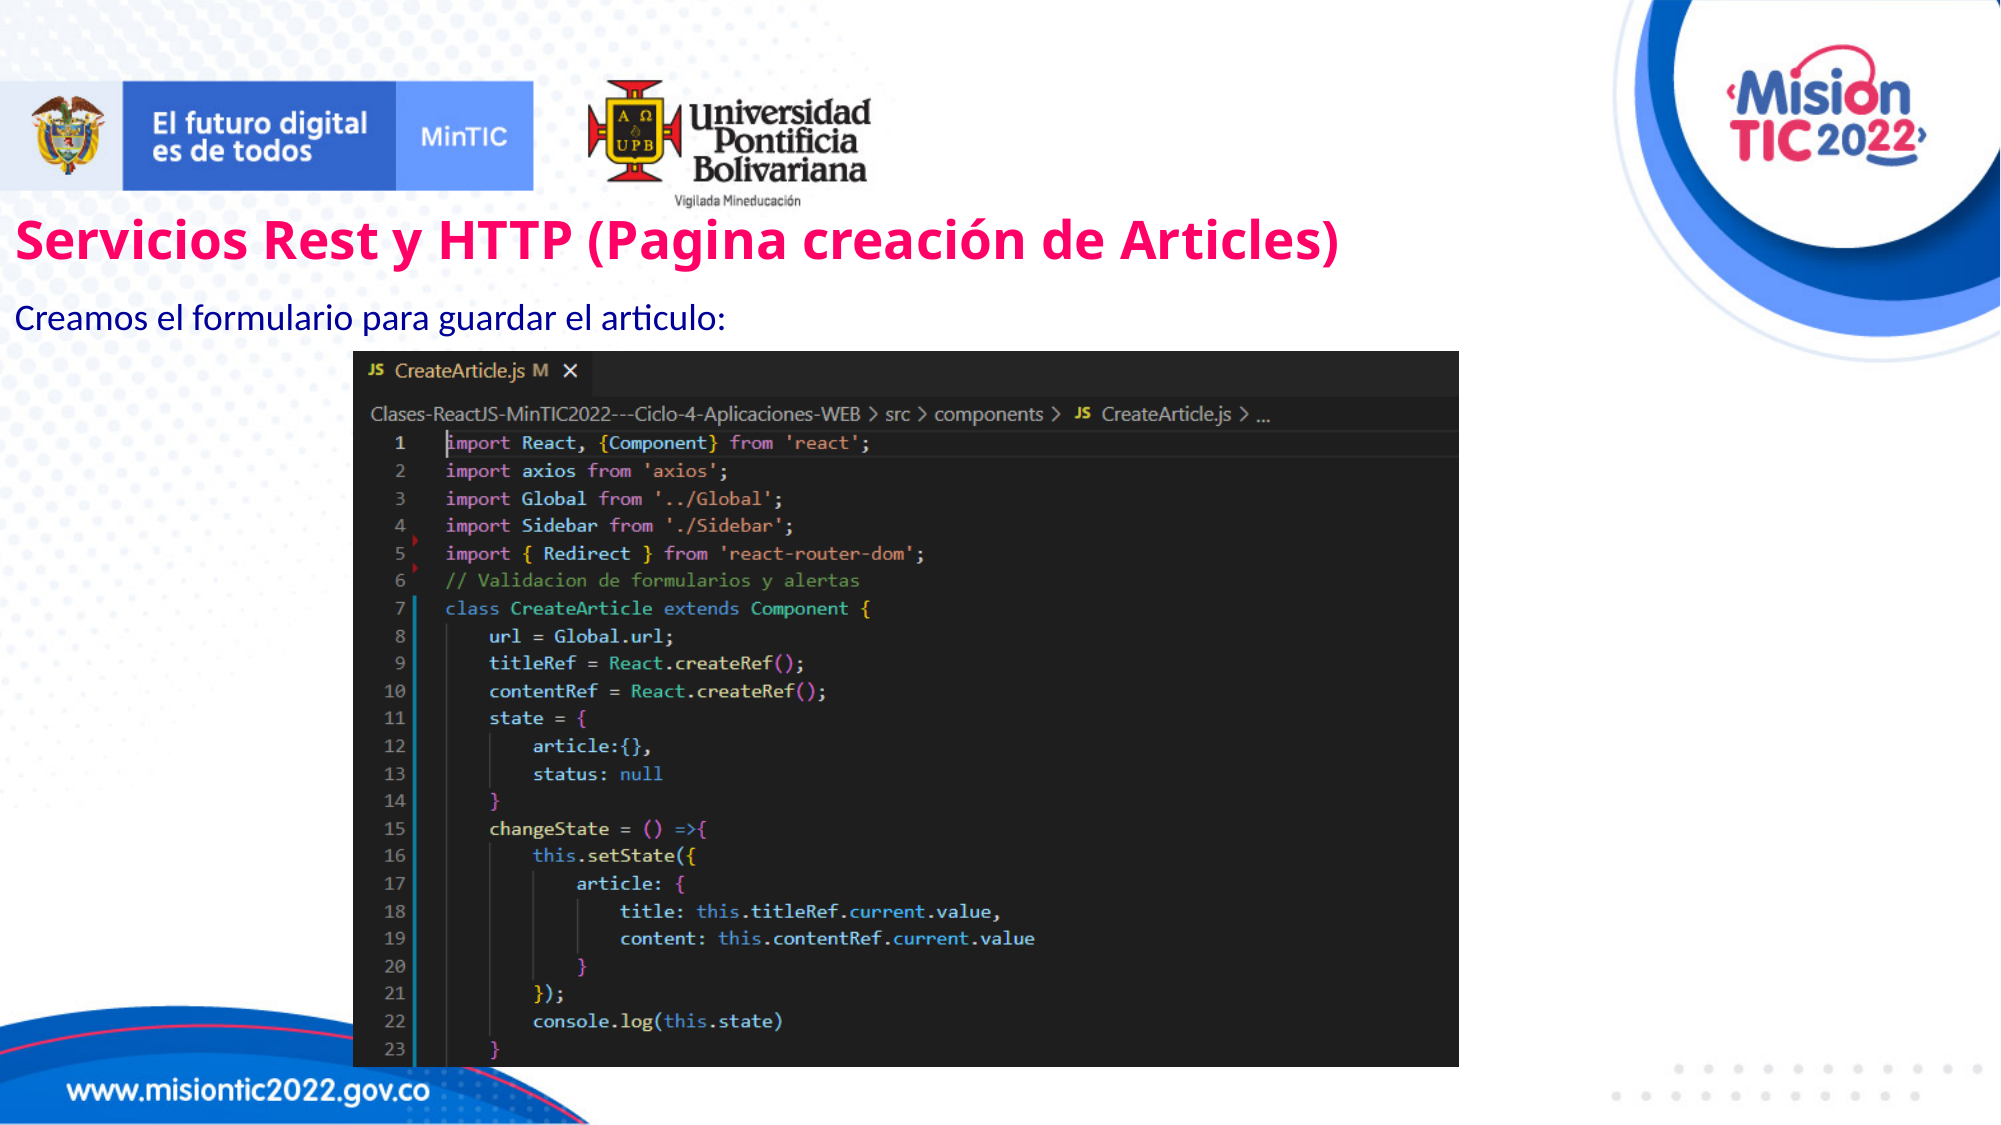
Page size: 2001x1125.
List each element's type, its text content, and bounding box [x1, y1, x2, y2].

title Servicios Rest y HTTP (Pagina creación de Articles) [0, 205, 2000, 280]
picture [0, 0, 2001, 1125]
text_box Creamos el formulario para guardar el articulo: [0, 285, 1018, 346]
